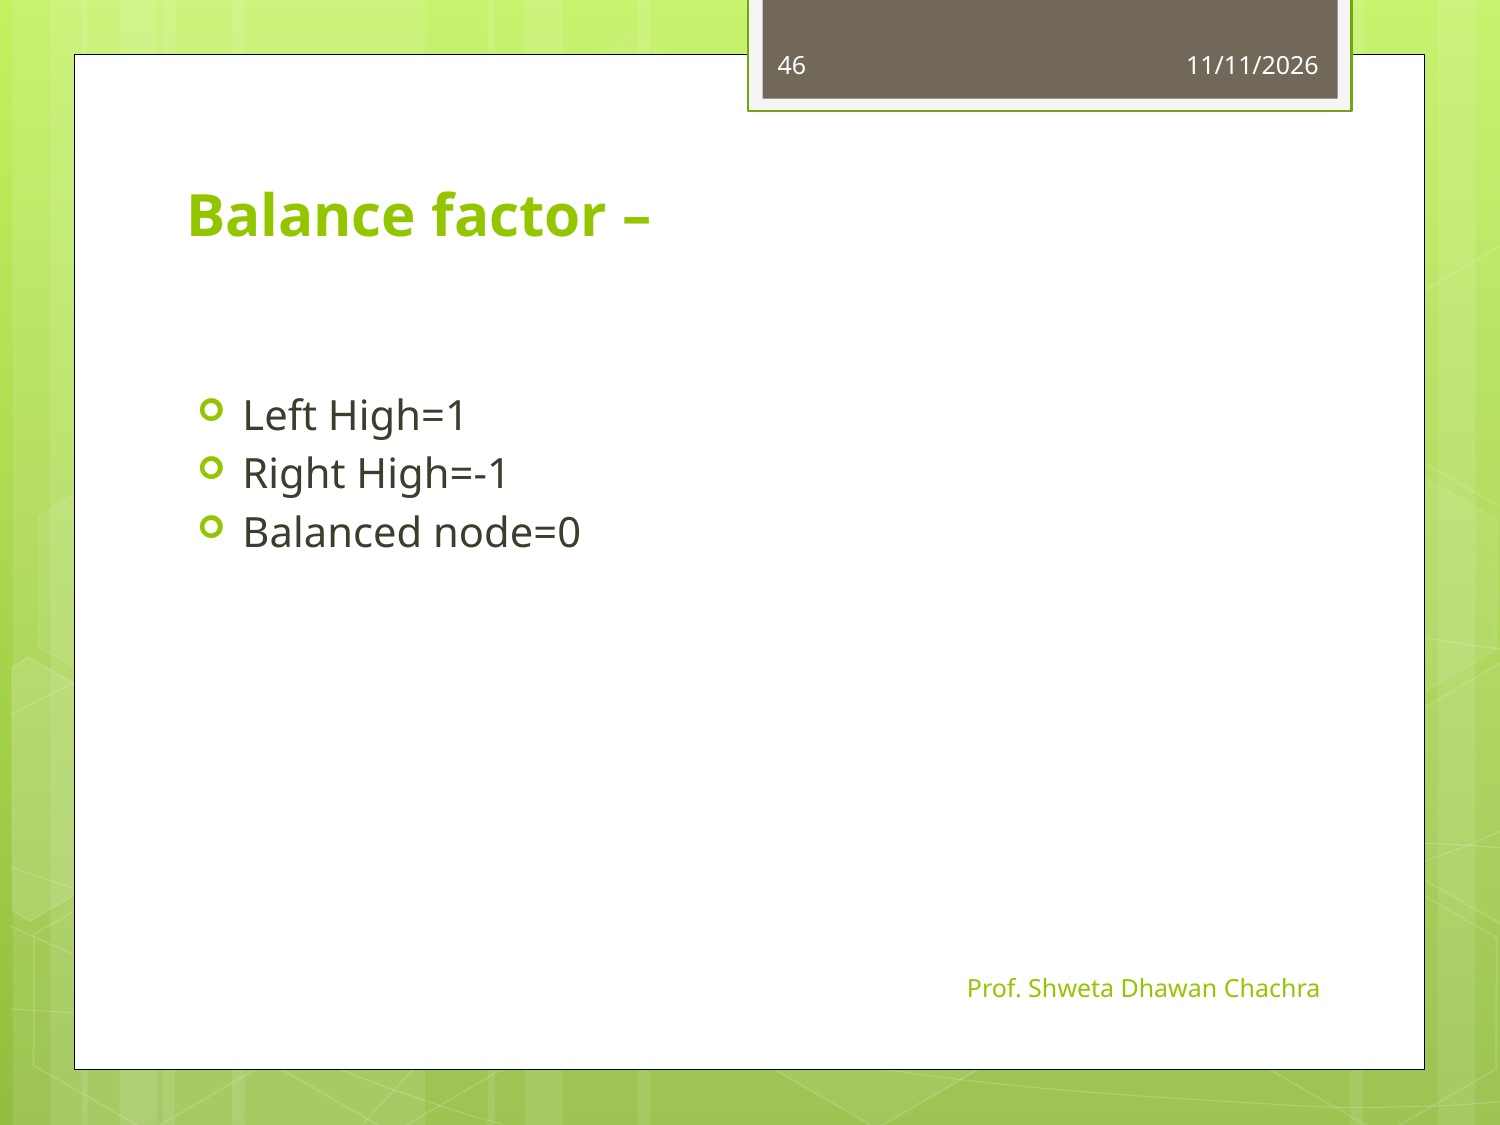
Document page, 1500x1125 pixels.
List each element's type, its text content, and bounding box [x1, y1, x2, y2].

footer Prof. Shweta Dhawan Chachra [761, 960, 1336, 1020]
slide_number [983, 36, 1334, 97]
slide_number 46 [762, 36, 982, 97]
list Left High=1 Right High=-1 Balanced node=0 [171, 381, 1283, 957]
title Balance factor – [171, 168, 1324, 256]
